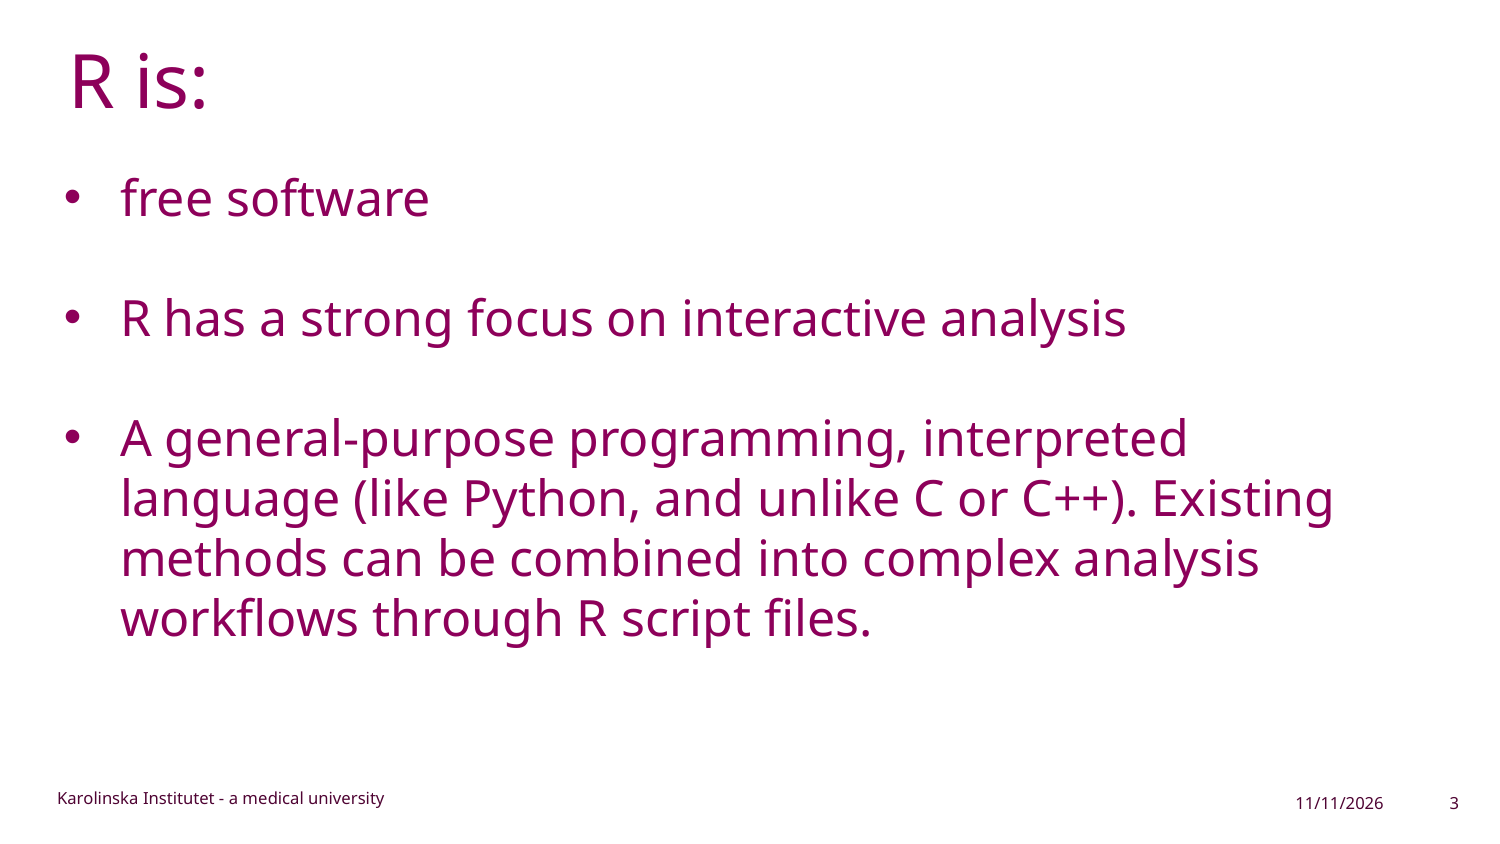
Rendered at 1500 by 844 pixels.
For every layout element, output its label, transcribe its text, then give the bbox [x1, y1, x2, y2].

slide_number 3 [1361, 785, 1474, 814]
text_box R is: [53, 25, 226, 131]
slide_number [1086, 785, 1361, 814]
footer Karolinska Institutet - a medical university [41, 785, 408, 814]
text_box free software R has a strong focus on interactive analysis A general-purpose programming, interpreted language (like Python, and unlike C or C++). Existing methods can be combined into complex analysis workflows through R script files. [49, 158, 1362, 654]
